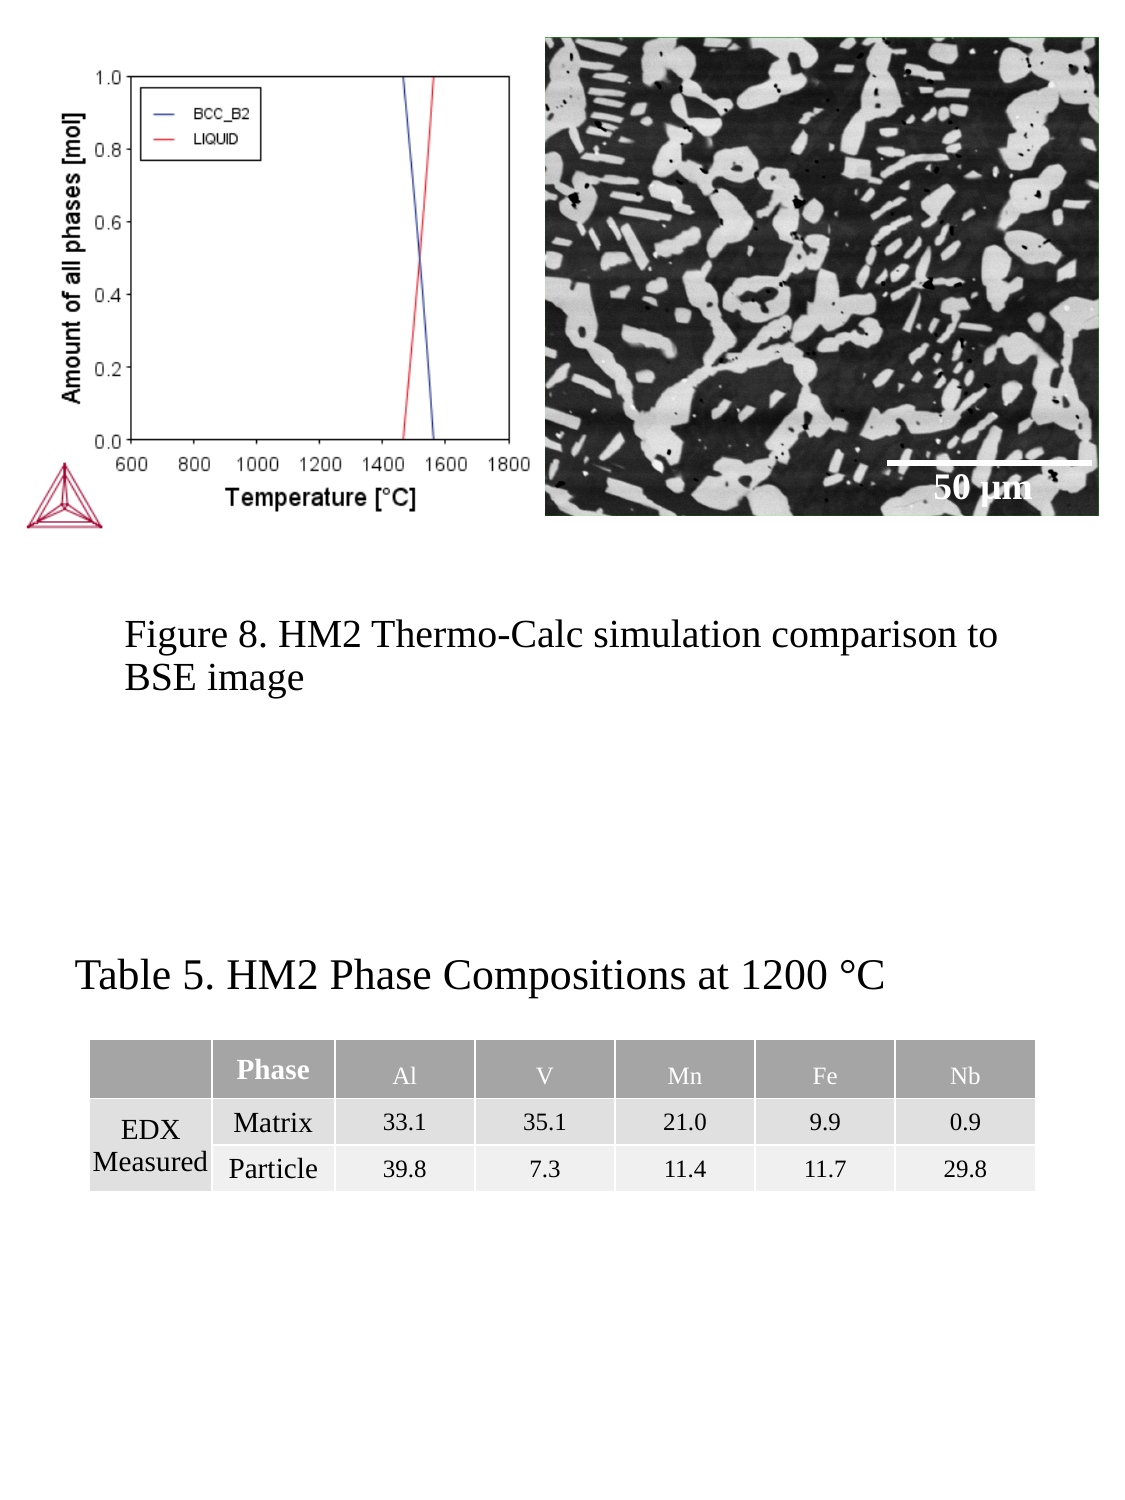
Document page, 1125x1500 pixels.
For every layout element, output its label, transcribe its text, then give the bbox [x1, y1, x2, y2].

table_cell 0.9 [896, 1099, 1035, 1144]
table_header [90, 1049, 211, 1098]
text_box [9, 37, 1099, 548]
table_cell 11.7 [756, 1146, 894, 1191]
table_cell Particle [213, 1146, 334, 1191]
table_cell 29.8 [896, 1146, 1035, 1191]
table_header Al [336, 1049, 474, 1098]
list Figure 8. HM2 Thermo-Calc simulation comparison to BSE image [109, 605, 1080, 708]
table_header Mn [616, 1049, 754, 1098]
table_cell 11.4 [616, 1146, 754, 1191]
table_cell 7.3 [476, 1146, 614, 1191]
table_cell 35.1 [476, 1099, 614, 1144]
table_cell 39.8 [336, 1146, 474, 1191]
table_header Fe [756, 1049, 894, 1098]
table_header V [476, 1049, 614, 1098]
table_header Nb [896, 1049, 1035, 1098]
table_cell 33.1 [336, 1099, 474, 1144]
text_box Table 5. HM2 Phase Compositions at 1200 °C [59, 947, 1080, 1049]
table_cell Matrix [213, 1099, 334, 1144]
table_header Phase [213, 1049, 334, 1098]
table_cell EDX Measured [90, 1099, 211, 1191]
table_cell 21.0 [616, 1099, 754, 1144]
table_cell 9.9 [756, 1099, 894, 1144]
